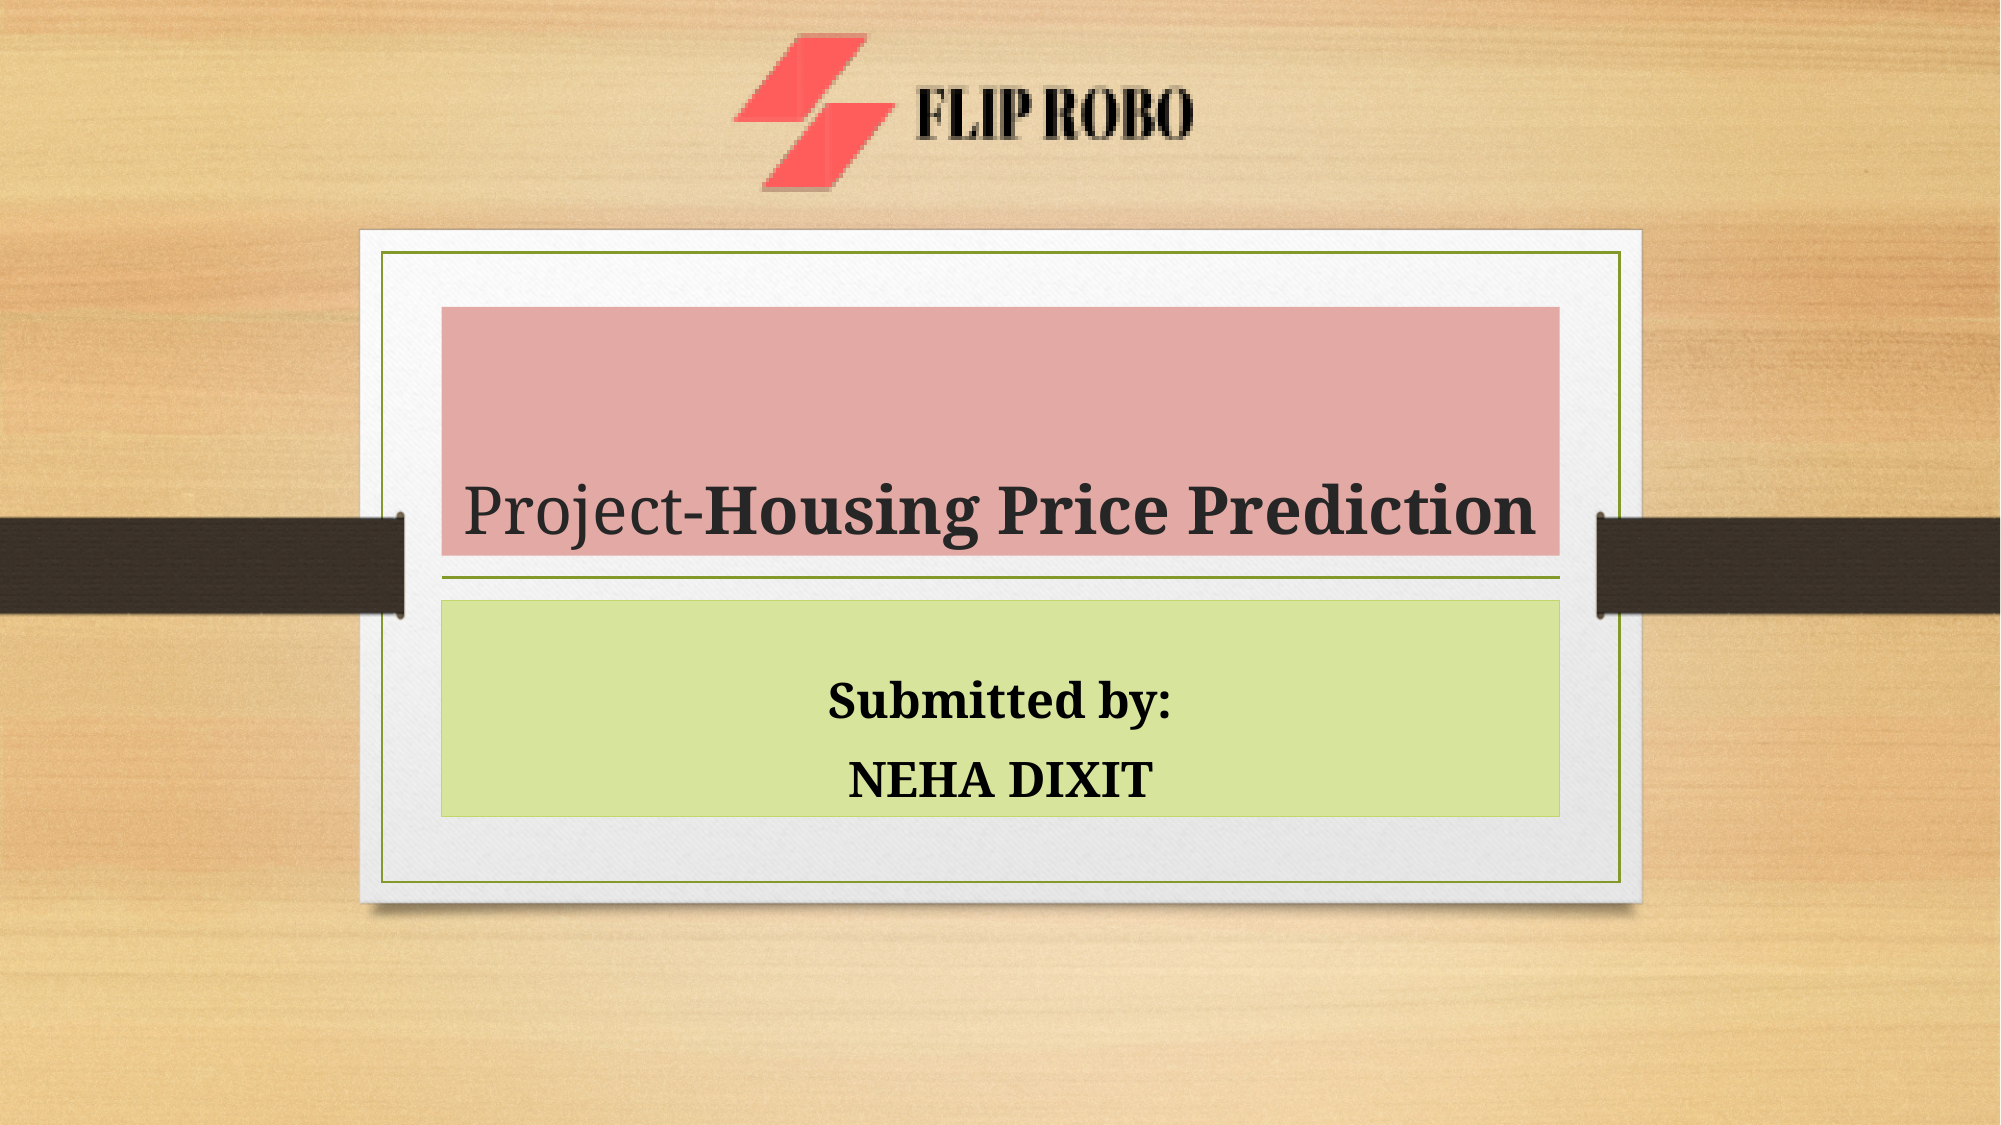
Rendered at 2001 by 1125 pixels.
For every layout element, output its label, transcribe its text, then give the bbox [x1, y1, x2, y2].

subtitle Submitted by: NEHA DIXIT [441, 600, 1560, 817]
picture [0, 0, 2001, 1125]
title Project-Housing Price Prediction [441, 306, 1560, 556]
